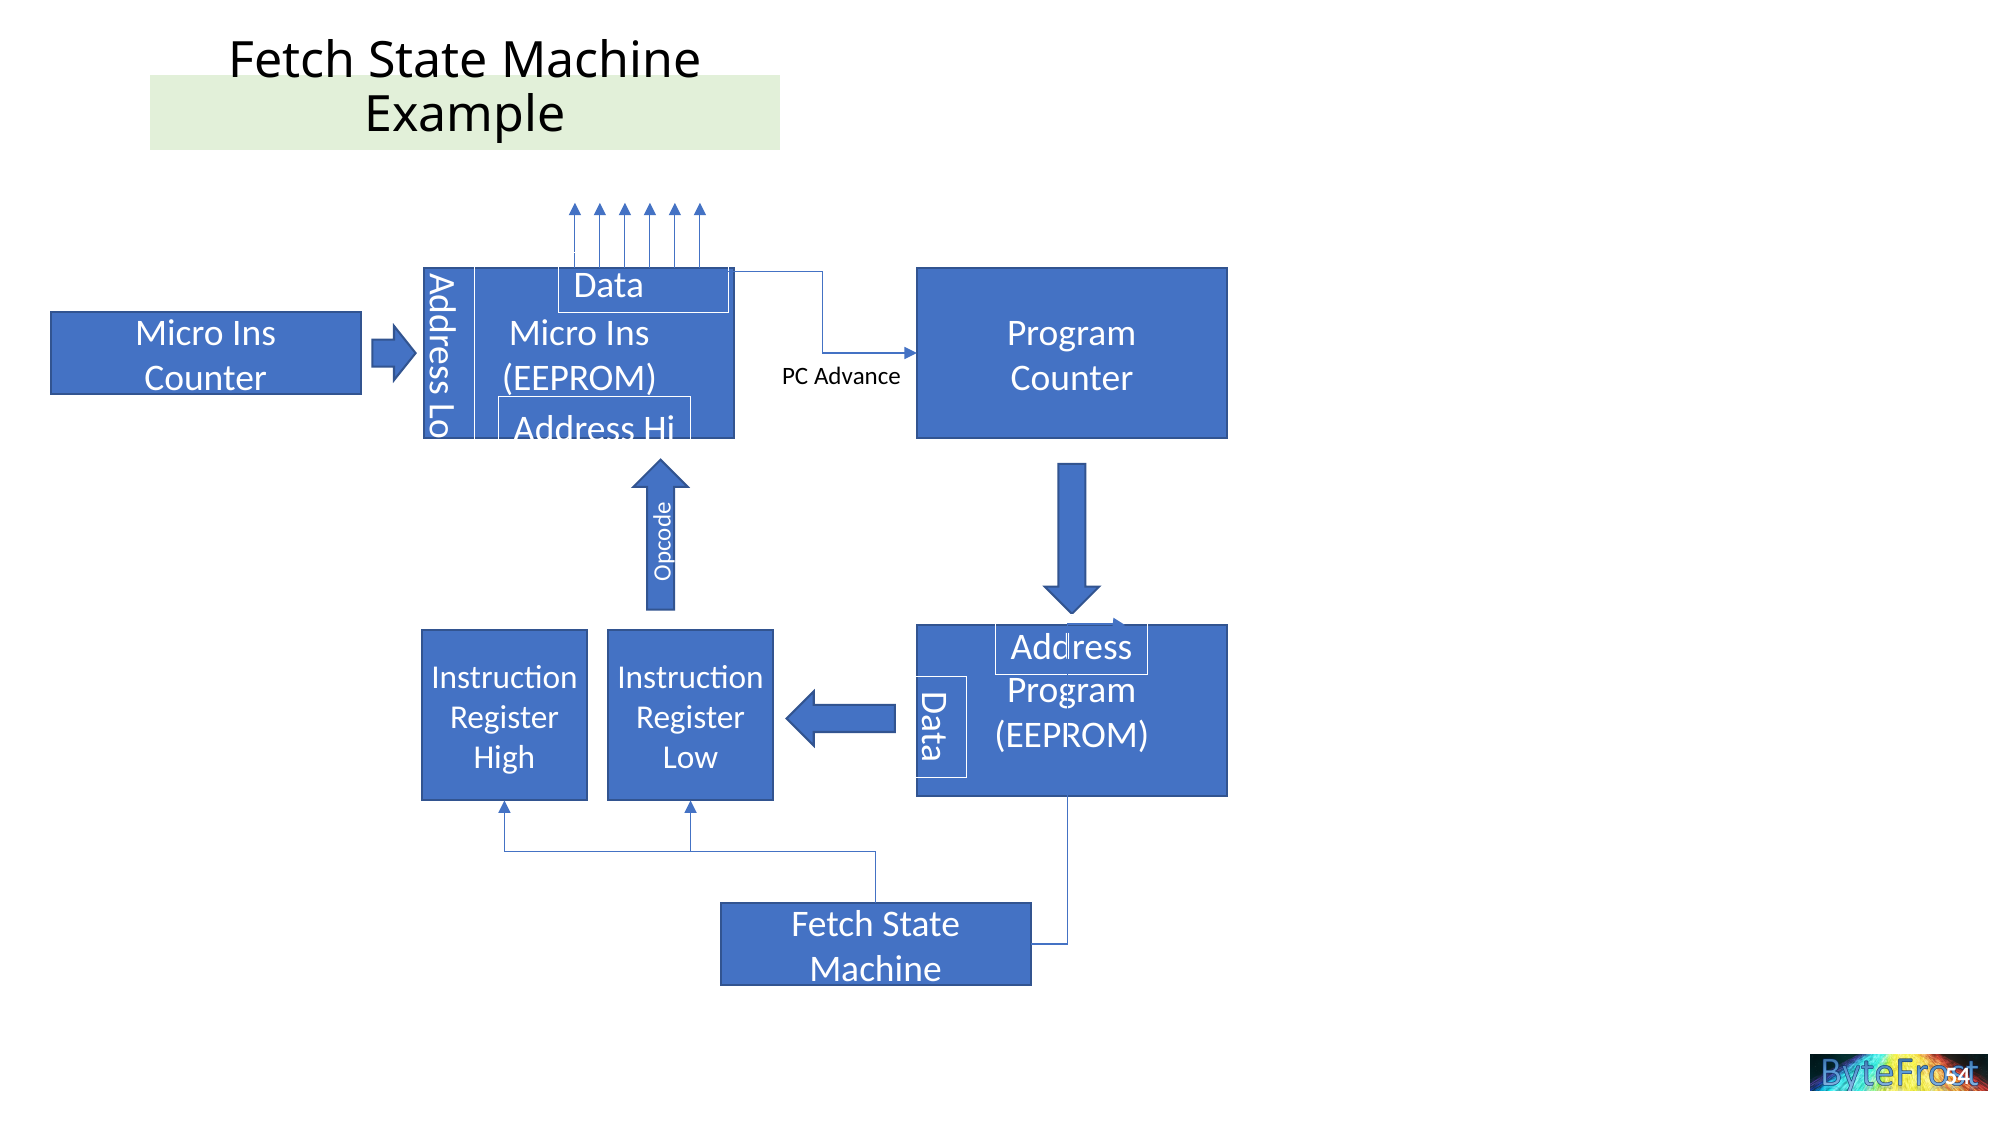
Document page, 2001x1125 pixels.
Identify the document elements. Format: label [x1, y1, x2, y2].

text_box [1535, 1044, 1986, 1105]
text_box [421, 629, 588, 801]
text_box [630, 458, 691, 611]
text_box [50, 311, 362, 395]
text_box [371, 202, 735, 456]
text_box [785, 688, 896, 749]
text_box [607, 462, 1228, 1038]
title [150, 75, 780, 150]
picture [1810, 1054, 1988, 1091]
text_box [767, 214, 1228, 439]
